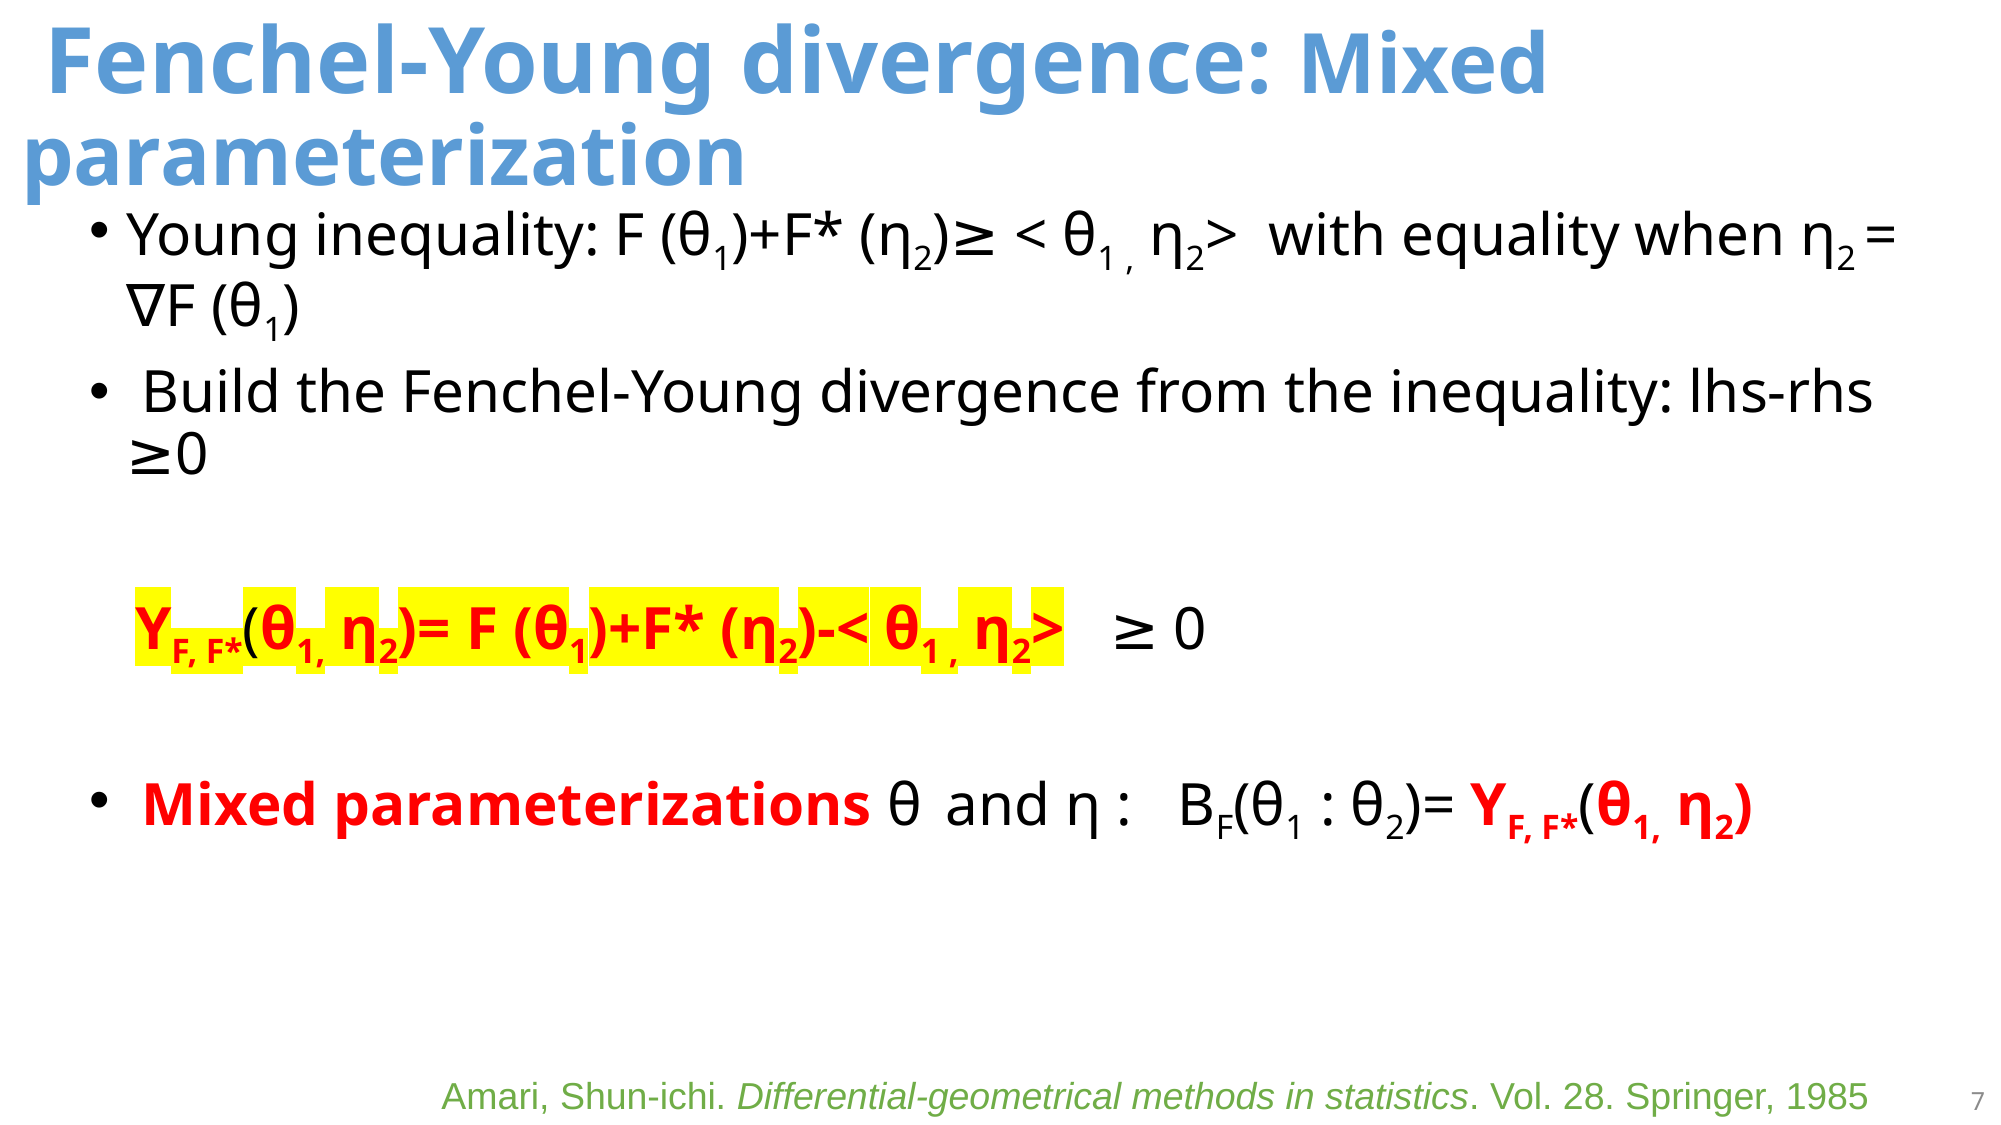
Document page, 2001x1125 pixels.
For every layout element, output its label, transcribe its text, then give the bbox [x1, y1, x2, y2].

text_box Amari, Shun-ichi. Differential-geometrical methods in statistics. Vol. 28. Springer, 1985 [426, 1064, 1884, 1125]
slide_number 7 [1848, 1072, 2000, 1125]
list Young inequality: F (θ1)+F* (η2)≥ < θ1 , η2> with equality when η2 = ∇F (θ1) Build the Fenchel-Young divergence from the inequality: lhs-rhs ≥0 YF, F*(θ1, η2)= F (θ1)+F* (η2)-< θ1 , η2> ≥ 0 Mixed parameterizations θ and η : BF(θ1 : θ2)= YF, F*(θ1, η2) [74, 190, 1975, 1079]
title Fenchel-Young divergence: Mixed parameterization [6, 0, 2000, 218]
